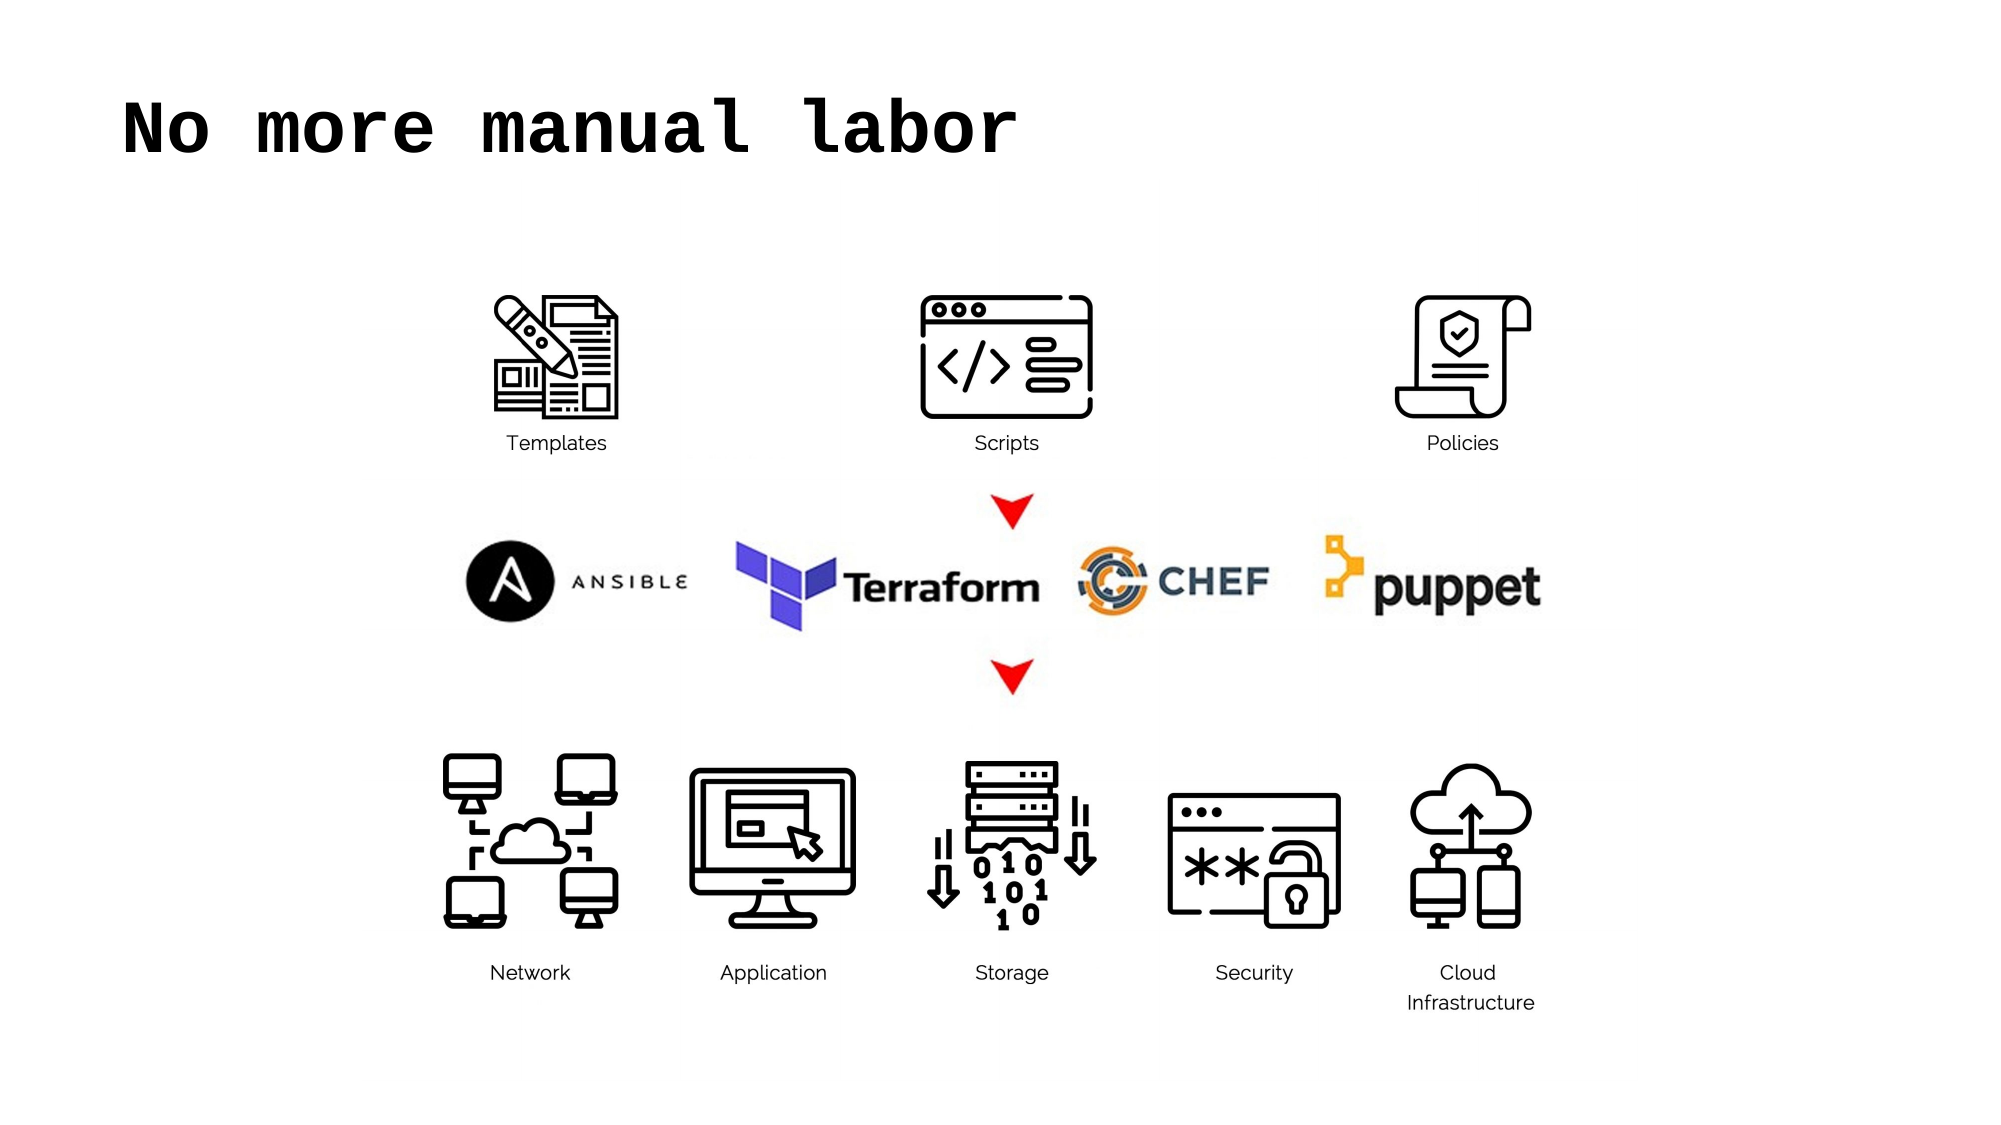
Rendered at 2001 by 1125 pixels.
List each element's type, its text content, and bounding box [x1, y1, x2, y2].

picture [362, 179, 1638, 1081]
title No more manual labor [106, 76, 1832, 180]
